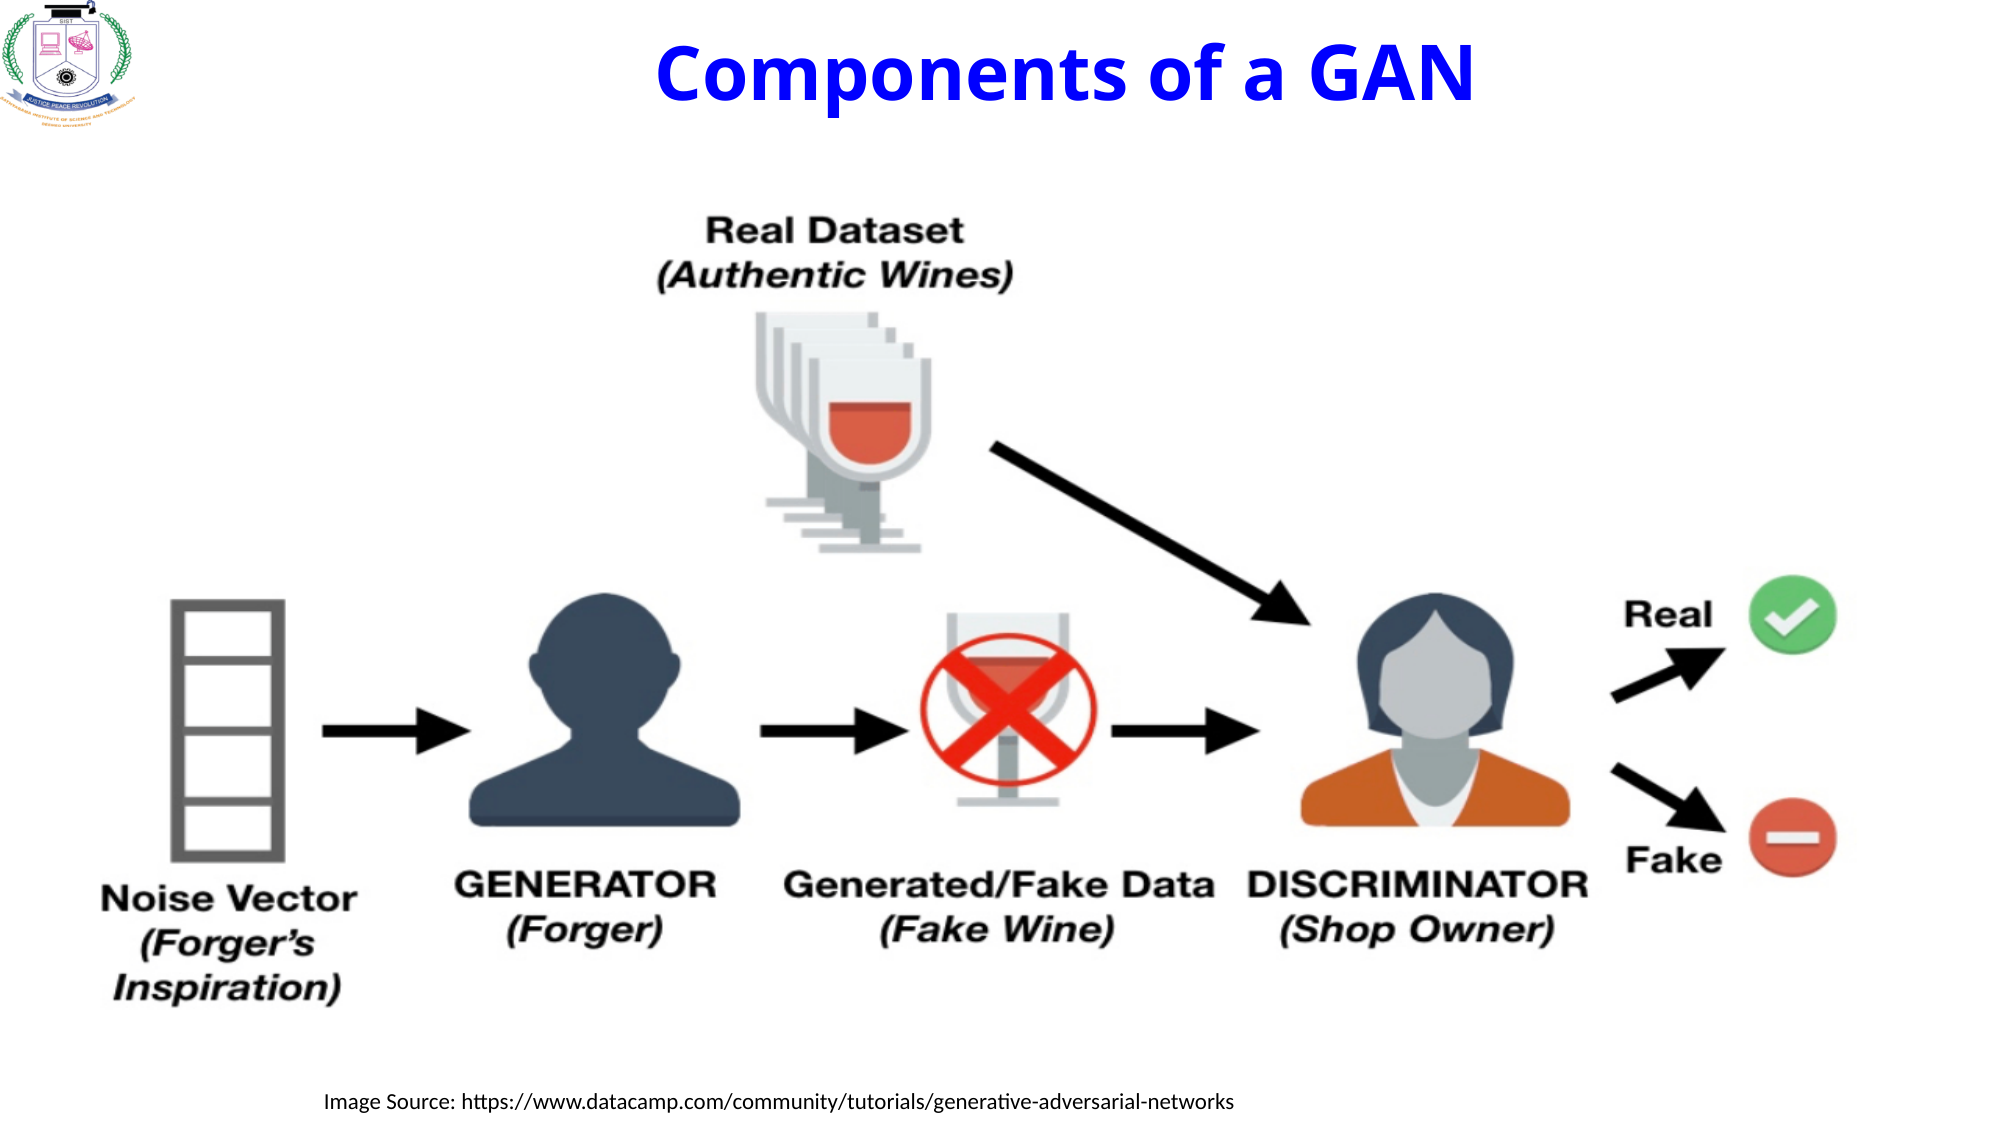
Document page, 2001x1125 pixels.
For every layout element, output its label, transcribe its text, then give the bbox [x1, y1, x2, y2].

picture [89, 170, 1938, 1031]
text_box Image Source: https://www.datacamp.com/community/tutorials/generative-adversarial-networks [309, 1079, 1260, 1122]
text_box Components of a GAN [257, 24, 1876, 127]
picture [0, 0, 135, 127]
